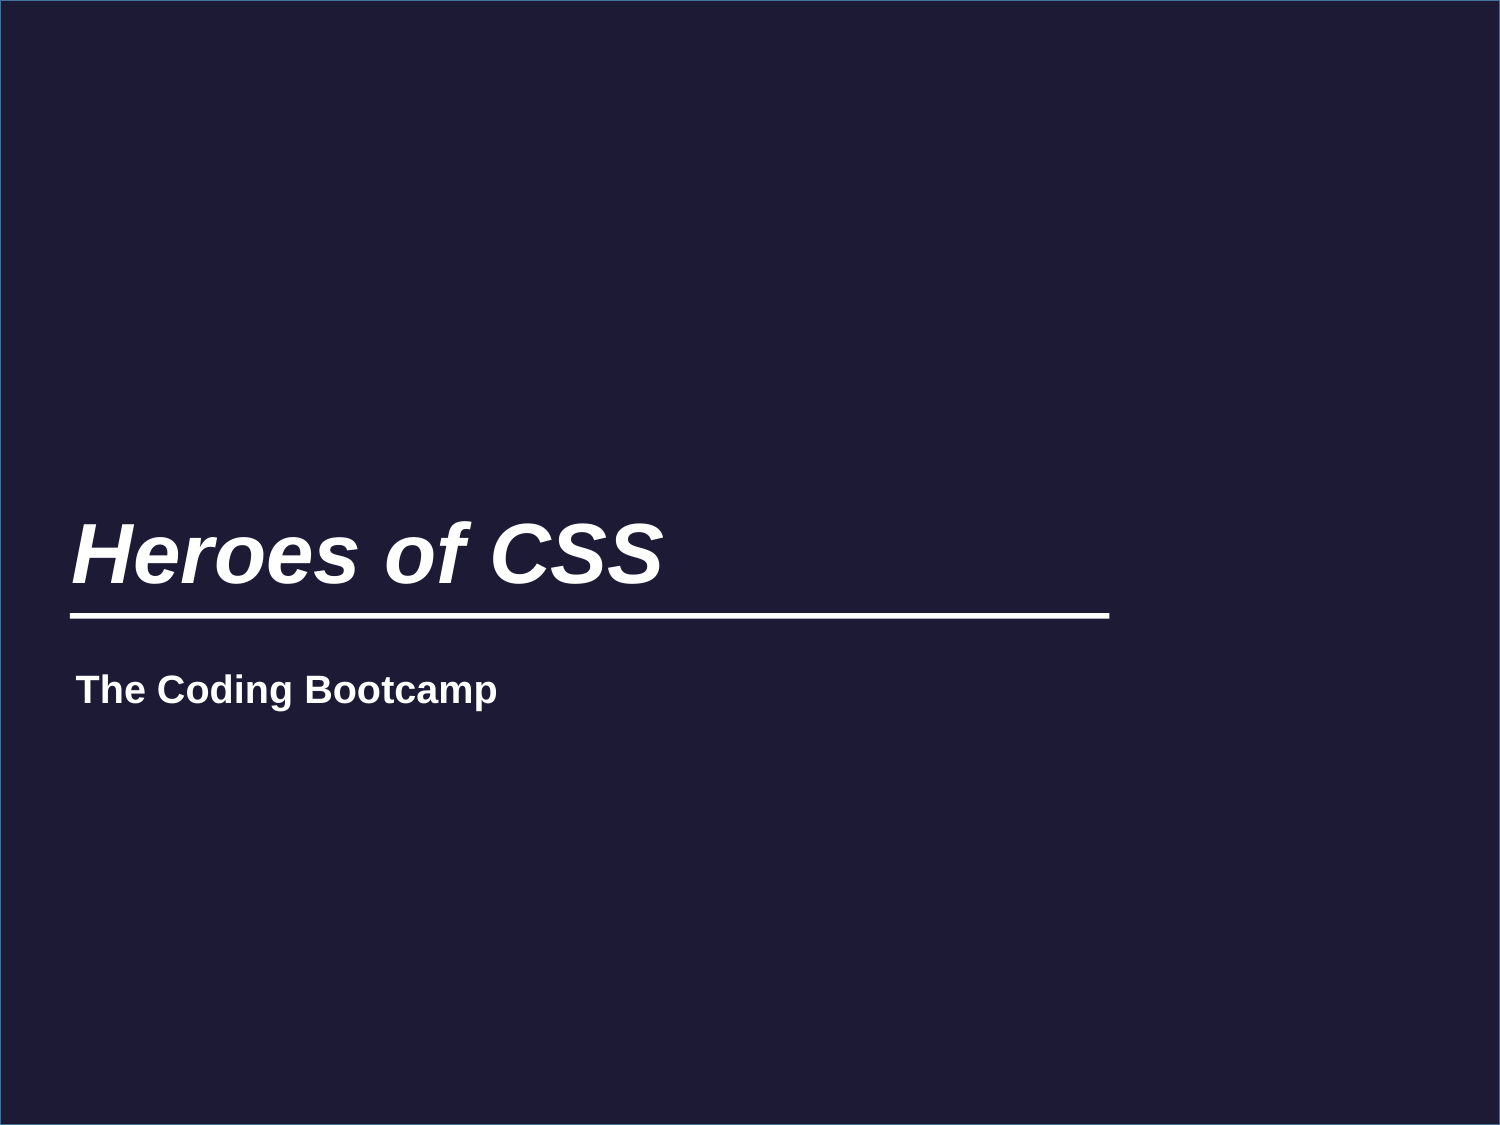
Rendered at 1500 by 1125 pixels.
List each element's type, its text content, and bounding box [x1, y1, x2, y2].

title Heroes of CSS [63, 483, 1415, 628]
